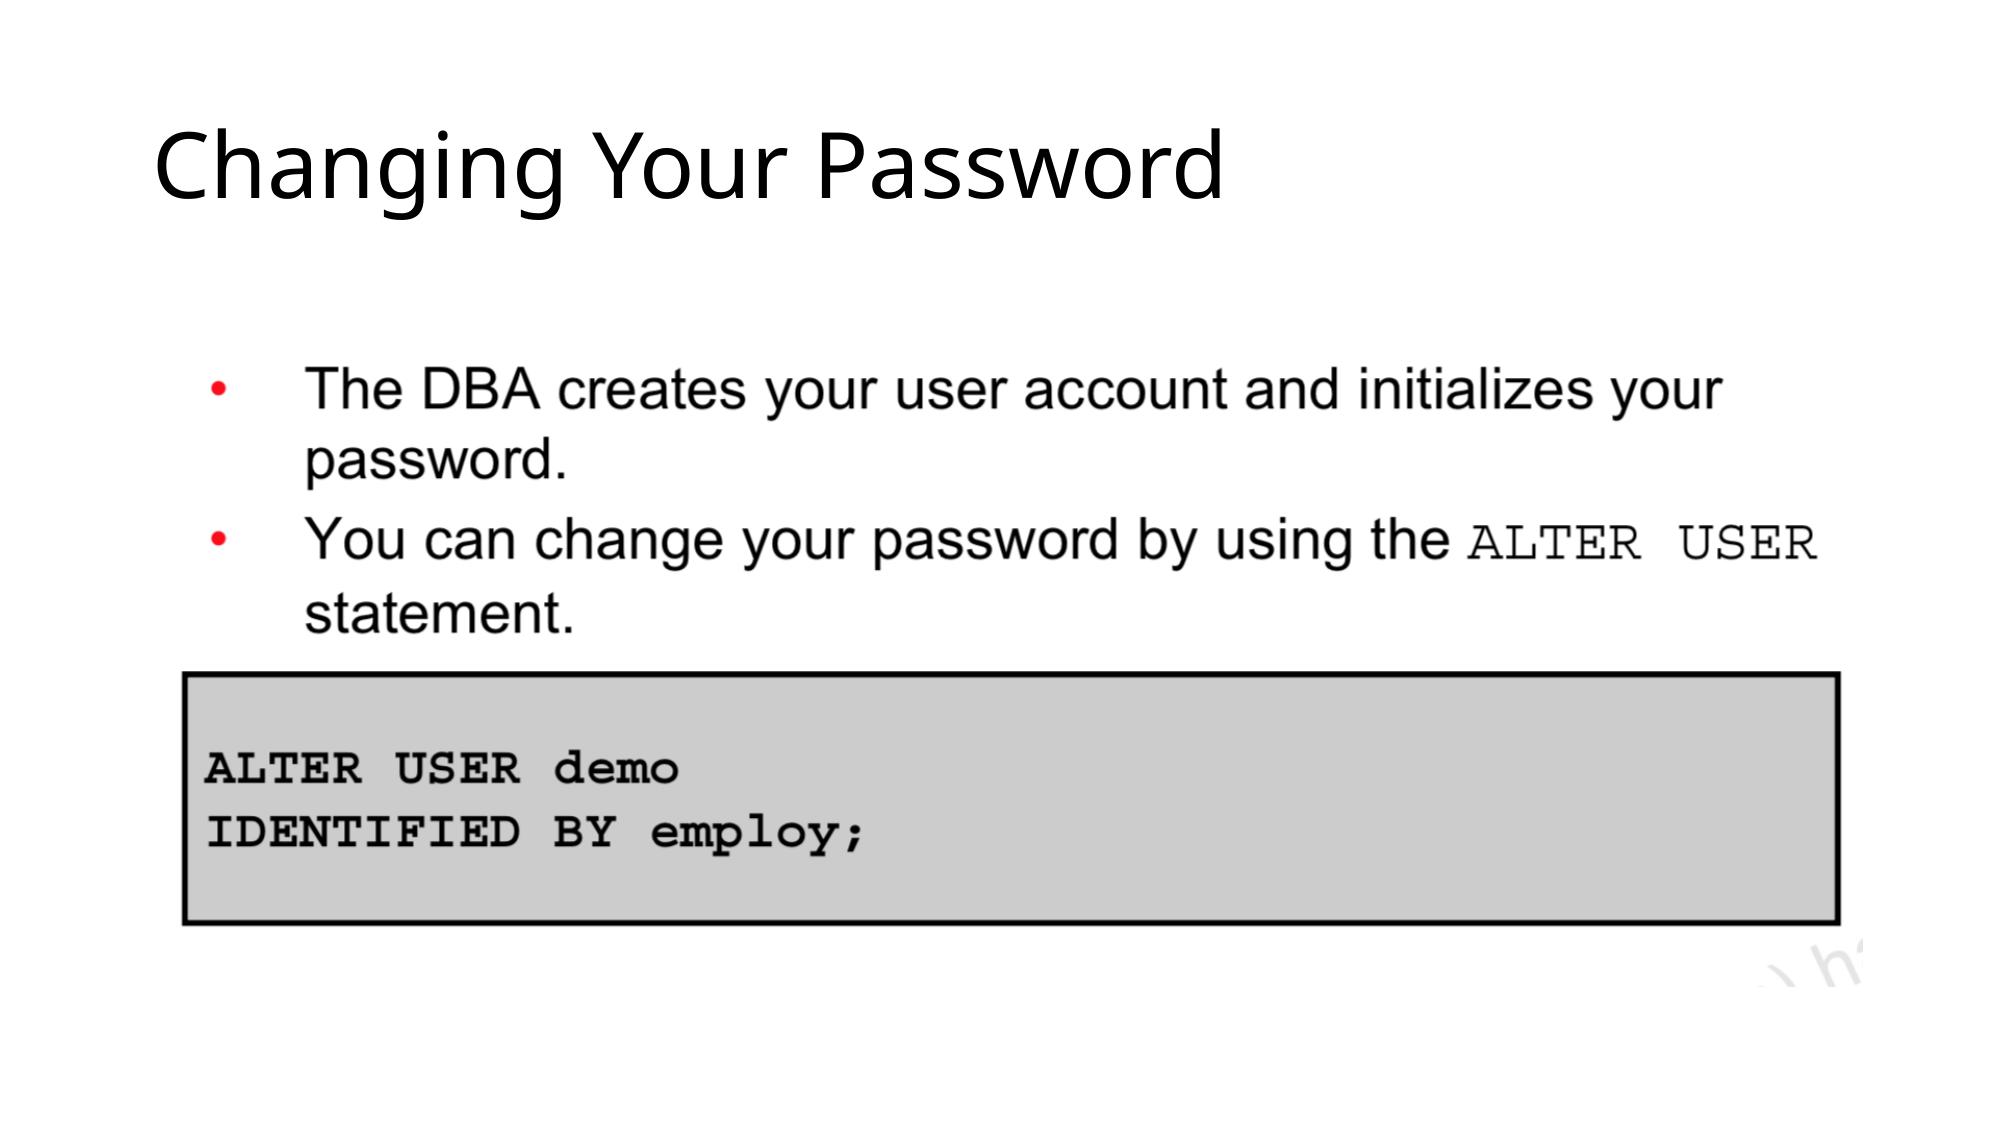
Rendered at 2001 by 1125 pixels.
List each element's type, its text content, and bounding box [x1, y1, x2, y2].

title Changing Your Password [137, 59, 1863, 278]
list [137, 326, 1863, 987]
